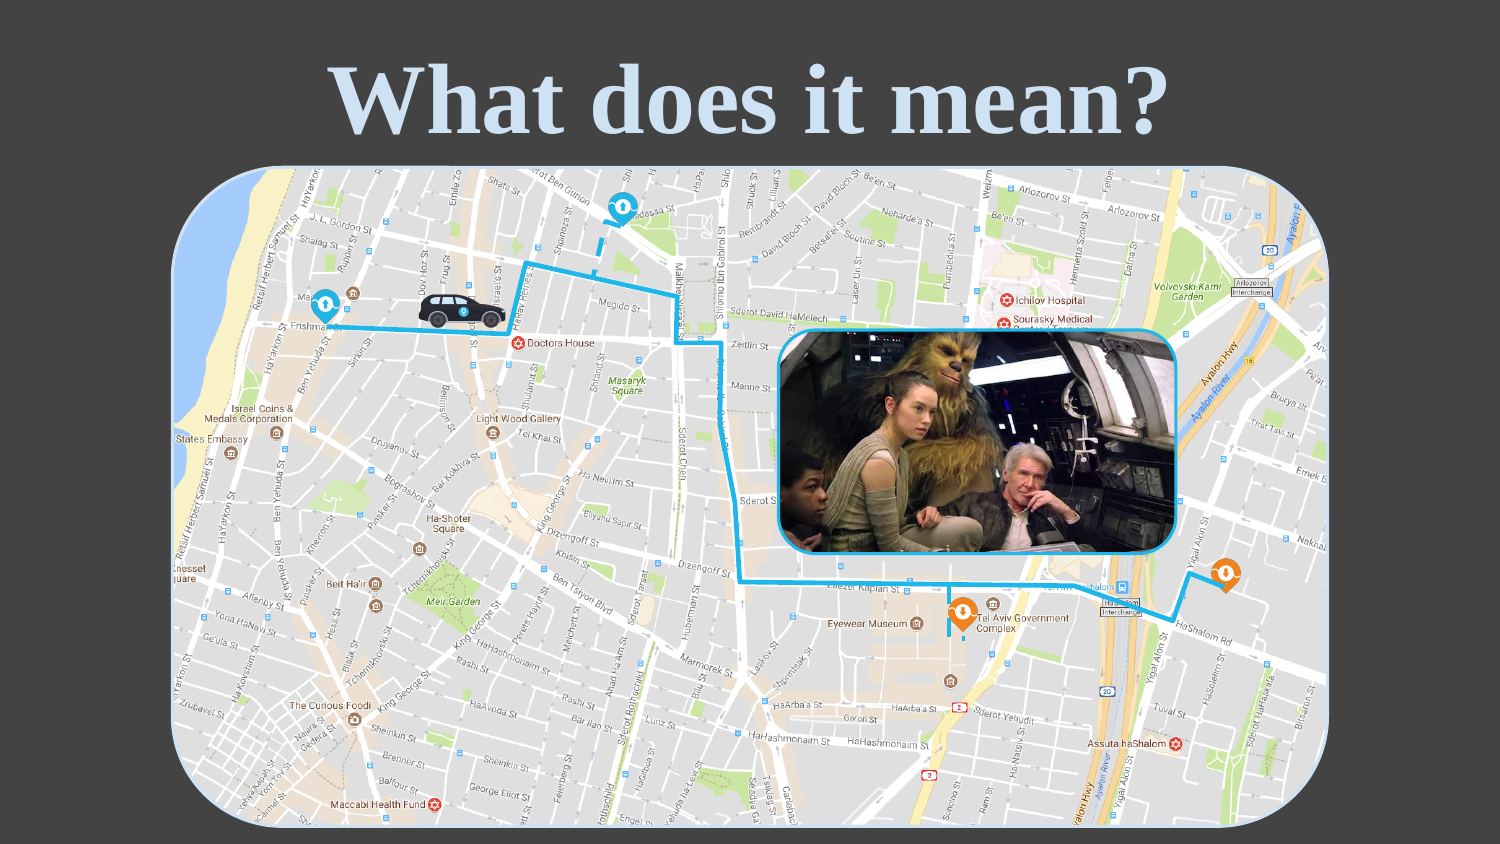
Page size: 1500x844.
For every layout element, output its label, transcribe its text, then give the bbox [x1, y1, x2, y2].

picture [172, 167, 1328, 827]
text_box What does it mean? [200, 18, 1300, 165]
